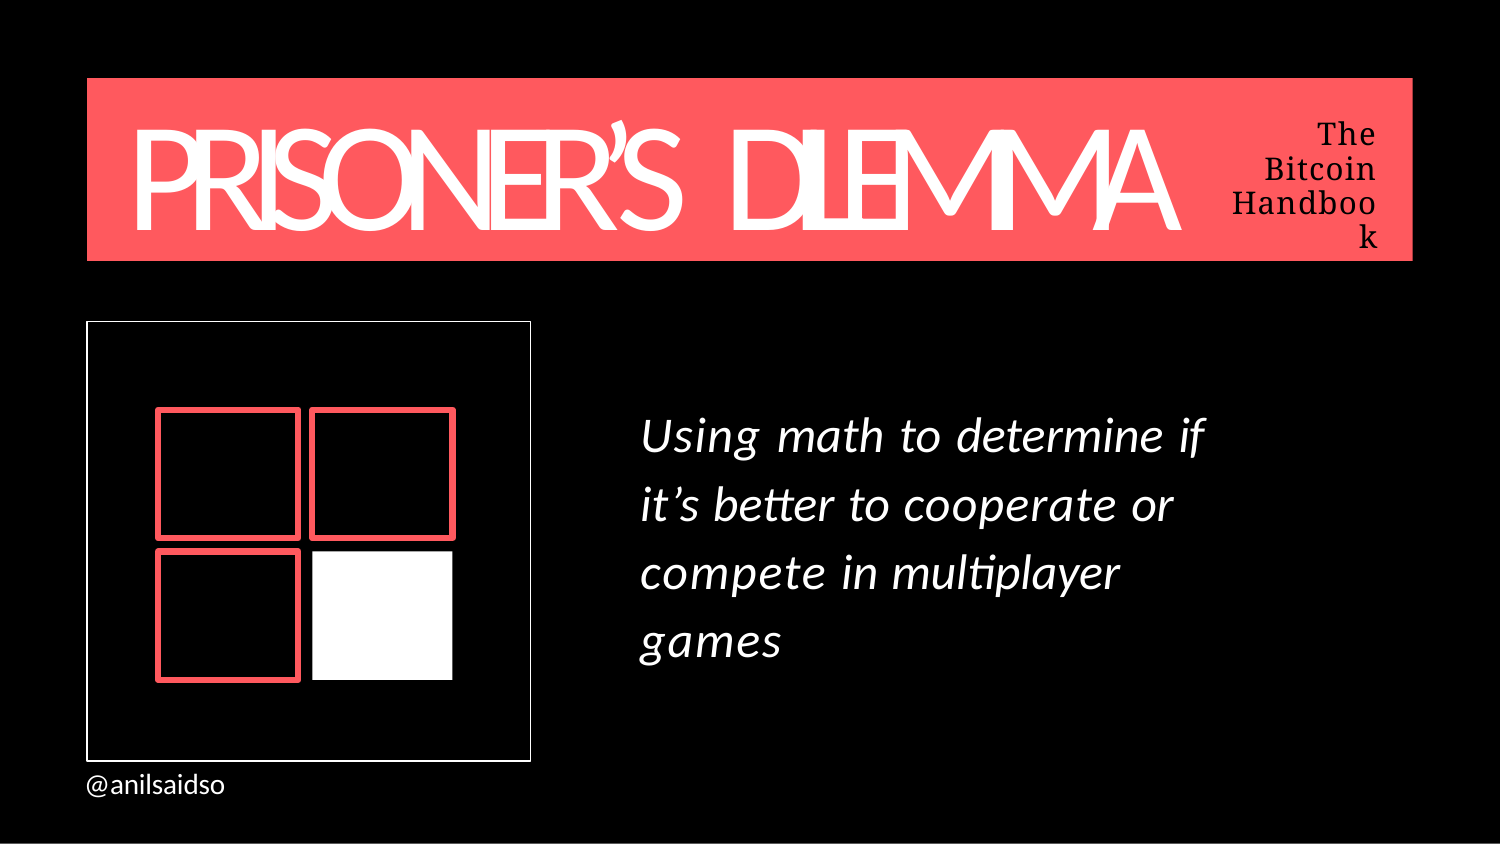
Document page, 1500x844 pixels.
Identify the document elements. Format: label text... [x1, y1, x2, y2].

text_box [1184, 78, 1413, 261]
text_box The Bitcoin Handbook [1213, 111, 1379, 255]
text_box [86, 320, 532, 762]
text_box @anilsaidso [82, 765, 233, 801]
text_box [87, 78, 123, 261]
title PRISONER’S DILEMMA [123, 71, 1184, 262]
text_box Using math to determine if it’s better to cooperate or compete in multiplayer games [638, 392, 1209, 668]
